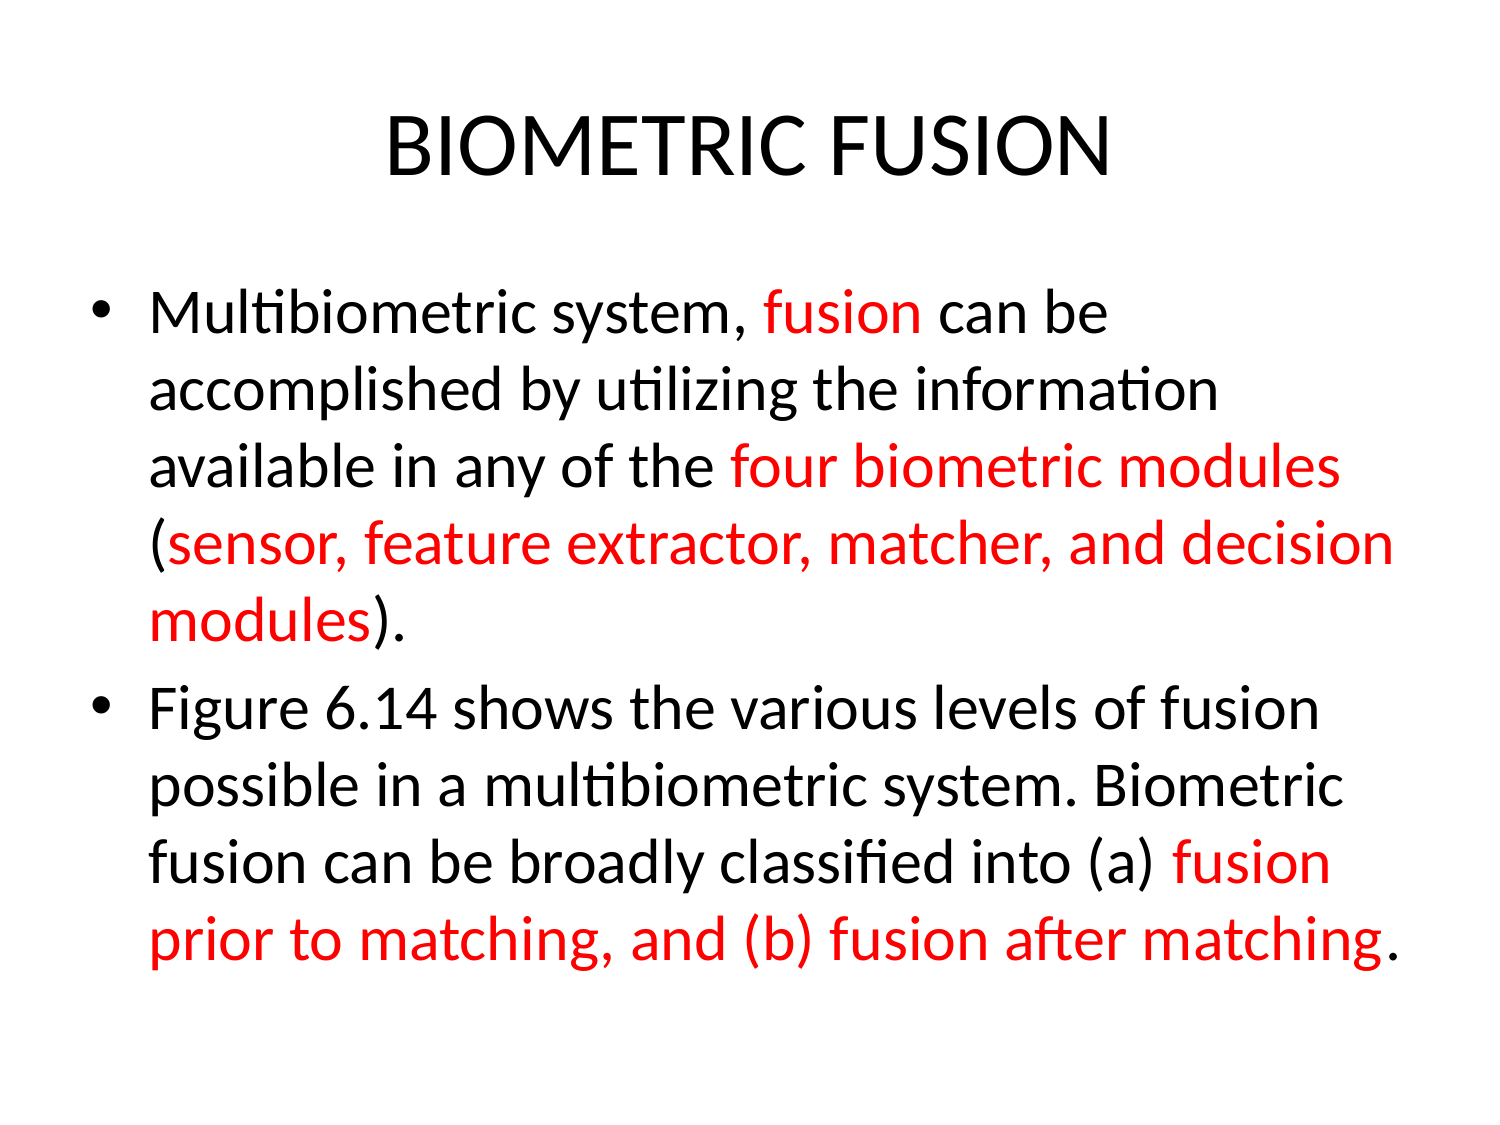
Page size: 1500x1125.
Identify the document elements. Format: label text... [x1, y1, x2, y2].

title BIOMETRIC FUSION [75, 45, 1425, 233]
list Multibiometric system, fusion can be accomplished by utilizing the information available in any of the four biometric modules (sensor, feature extractor, matcher, and decision modules). Figure 6.14 shows the various levels of fusion possible in a multibiometric system. Biometric fusion can be broadly classified into (a) fusion prior to matching, and (b) fusion after matching. [75, 262, 1425, 1005]
